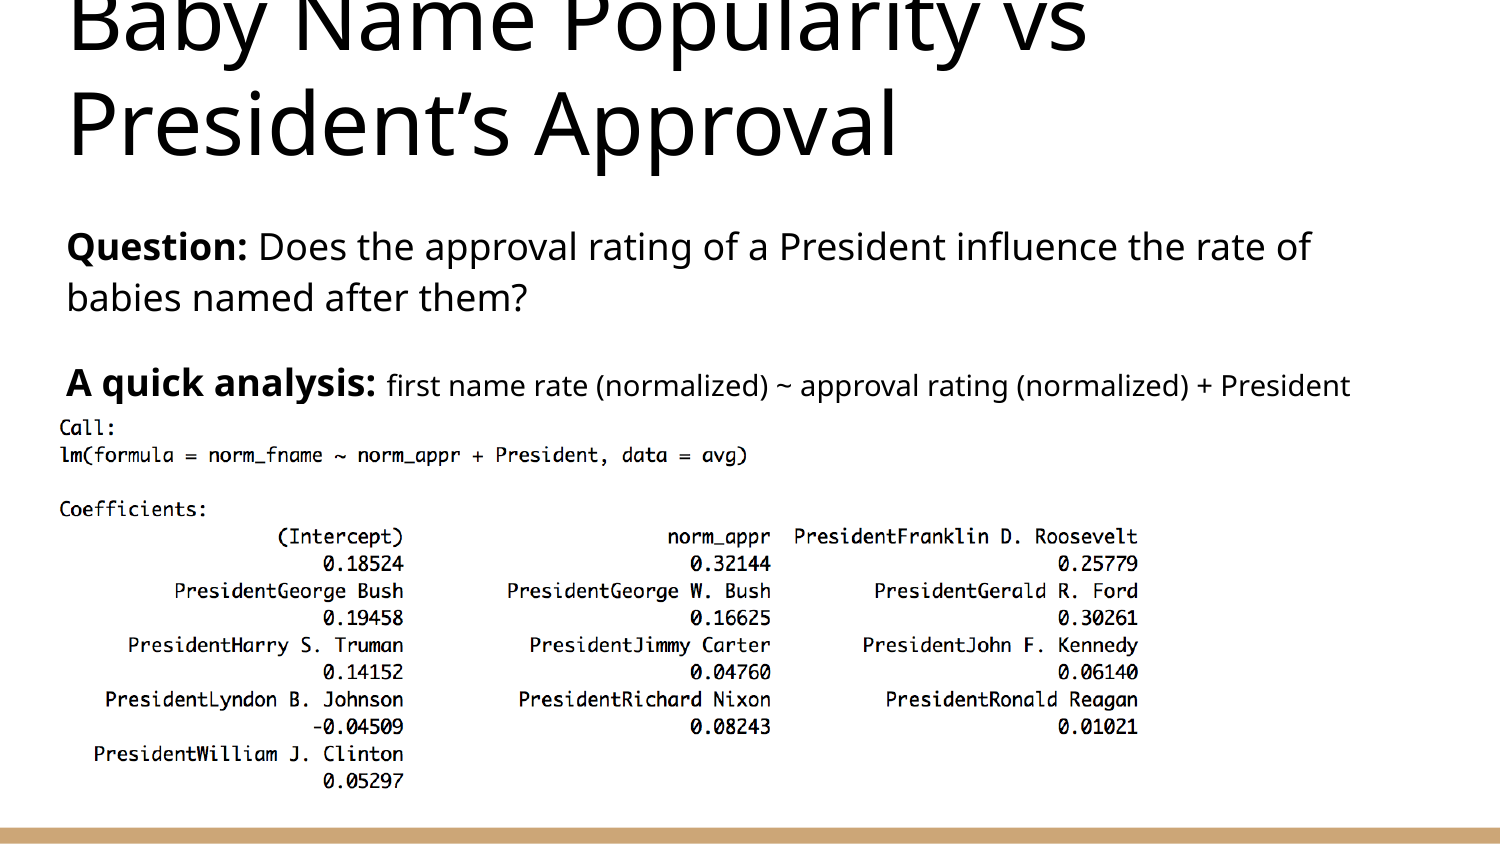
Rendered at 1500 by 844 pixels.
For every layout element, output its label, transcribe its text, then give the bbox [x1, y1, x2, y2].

picture [50, 404, 1214, 802]
title Baby Name Popularity vs President’s Approval [51, 51, 1449, 189]
list Question: Does the approval rating of a President influence the rate of babies named after them? A quick analysis: first name rate (normalized) ~ approval rating (normalized) + President [51, 200, 1449, 766]
